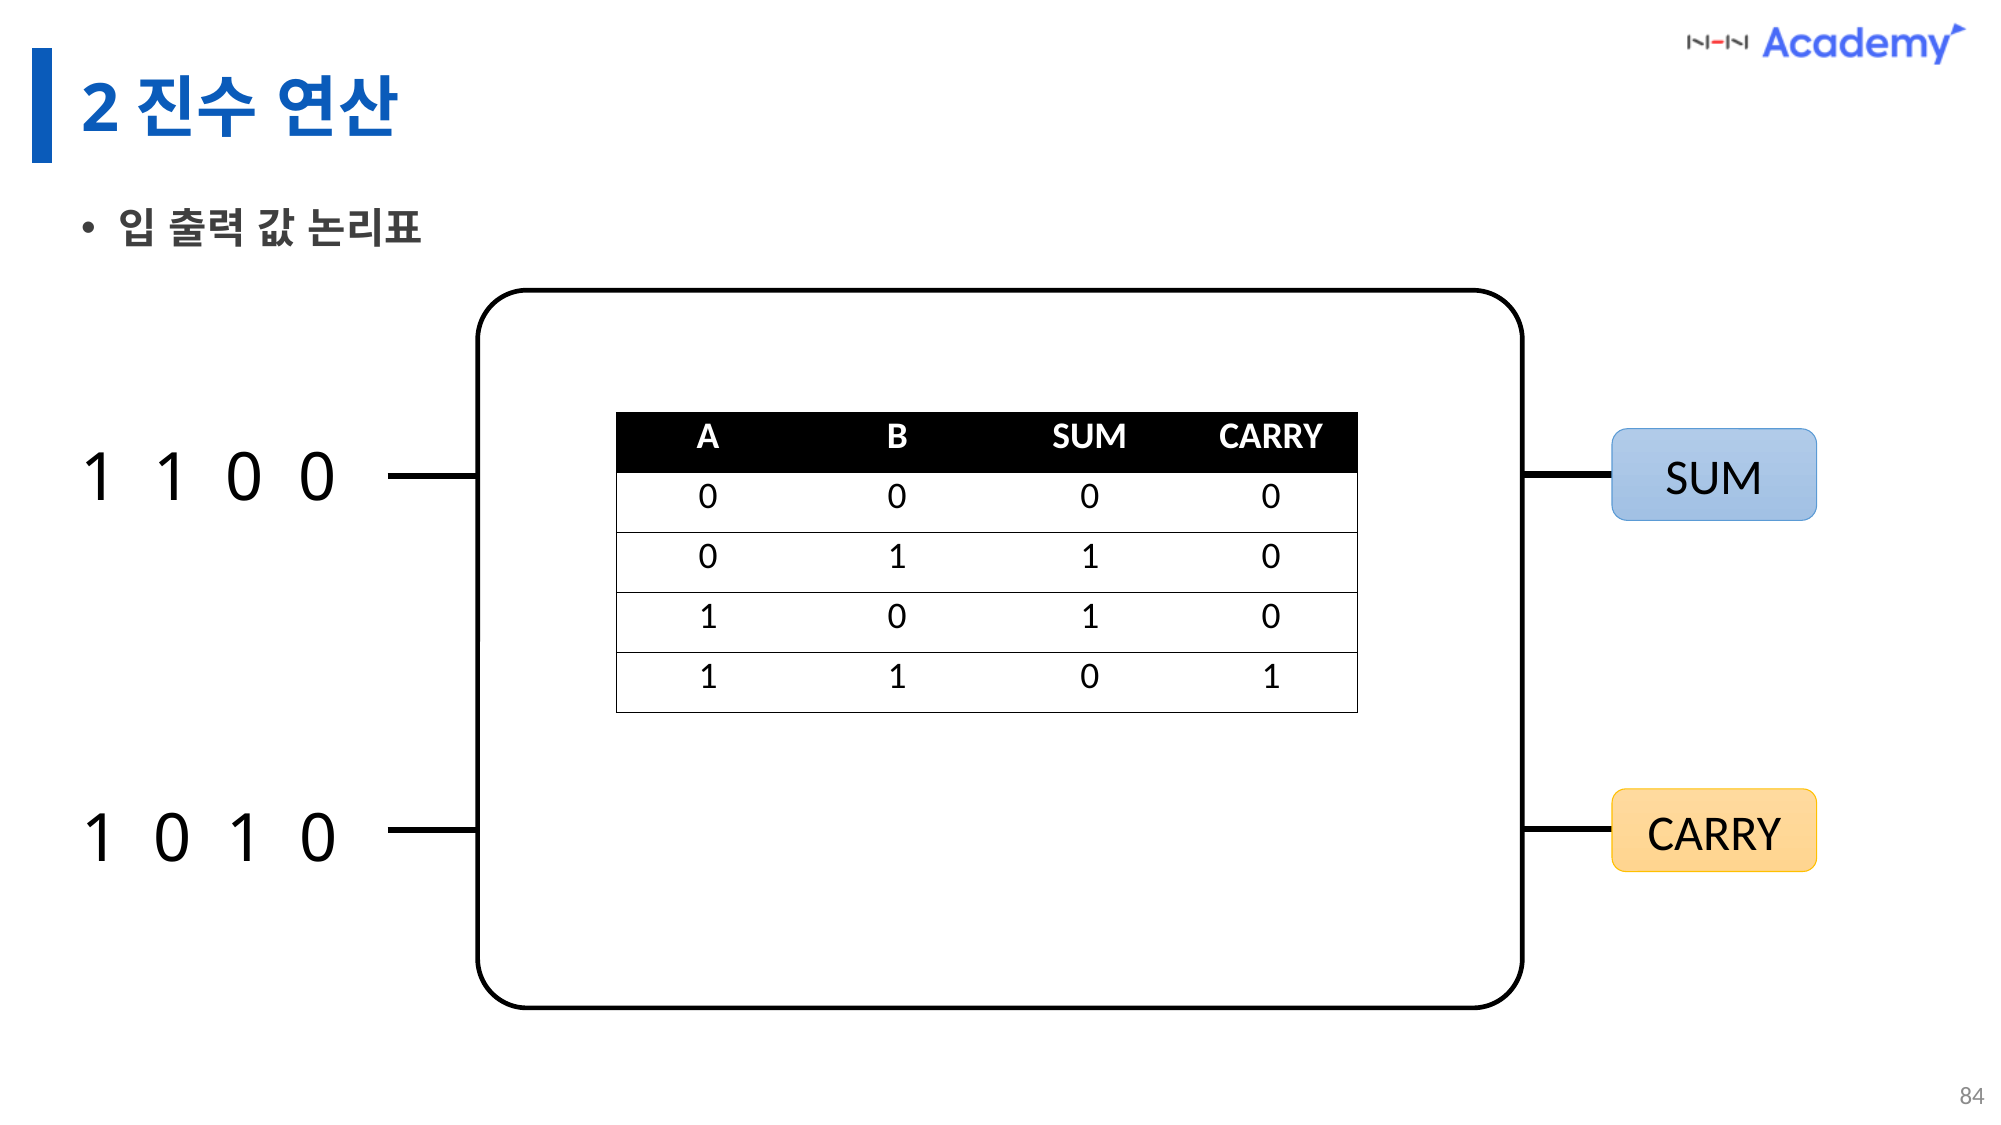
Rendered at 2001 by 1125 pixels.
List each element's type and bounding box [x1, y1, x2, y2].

picture [1682, 19, 1991, 69]
list [66, 187, 1934, 1076]
table_cell [617, 473, 1357, 532]
text_box [387, 289, 1818, 1009]
table_header [617, 413, 1357, 472]
table_cell [617, 533, 1357, 592]
text_box [65, 426, 352, 522]
table_cell [617, 593, 1357, 652]
slide_number [1933, 1065, 2000, 1125]
table_cell [617, 653, 1357, 712]
title [66, 49, 1934, 162]
text_box [66, 787, 353, 883]
